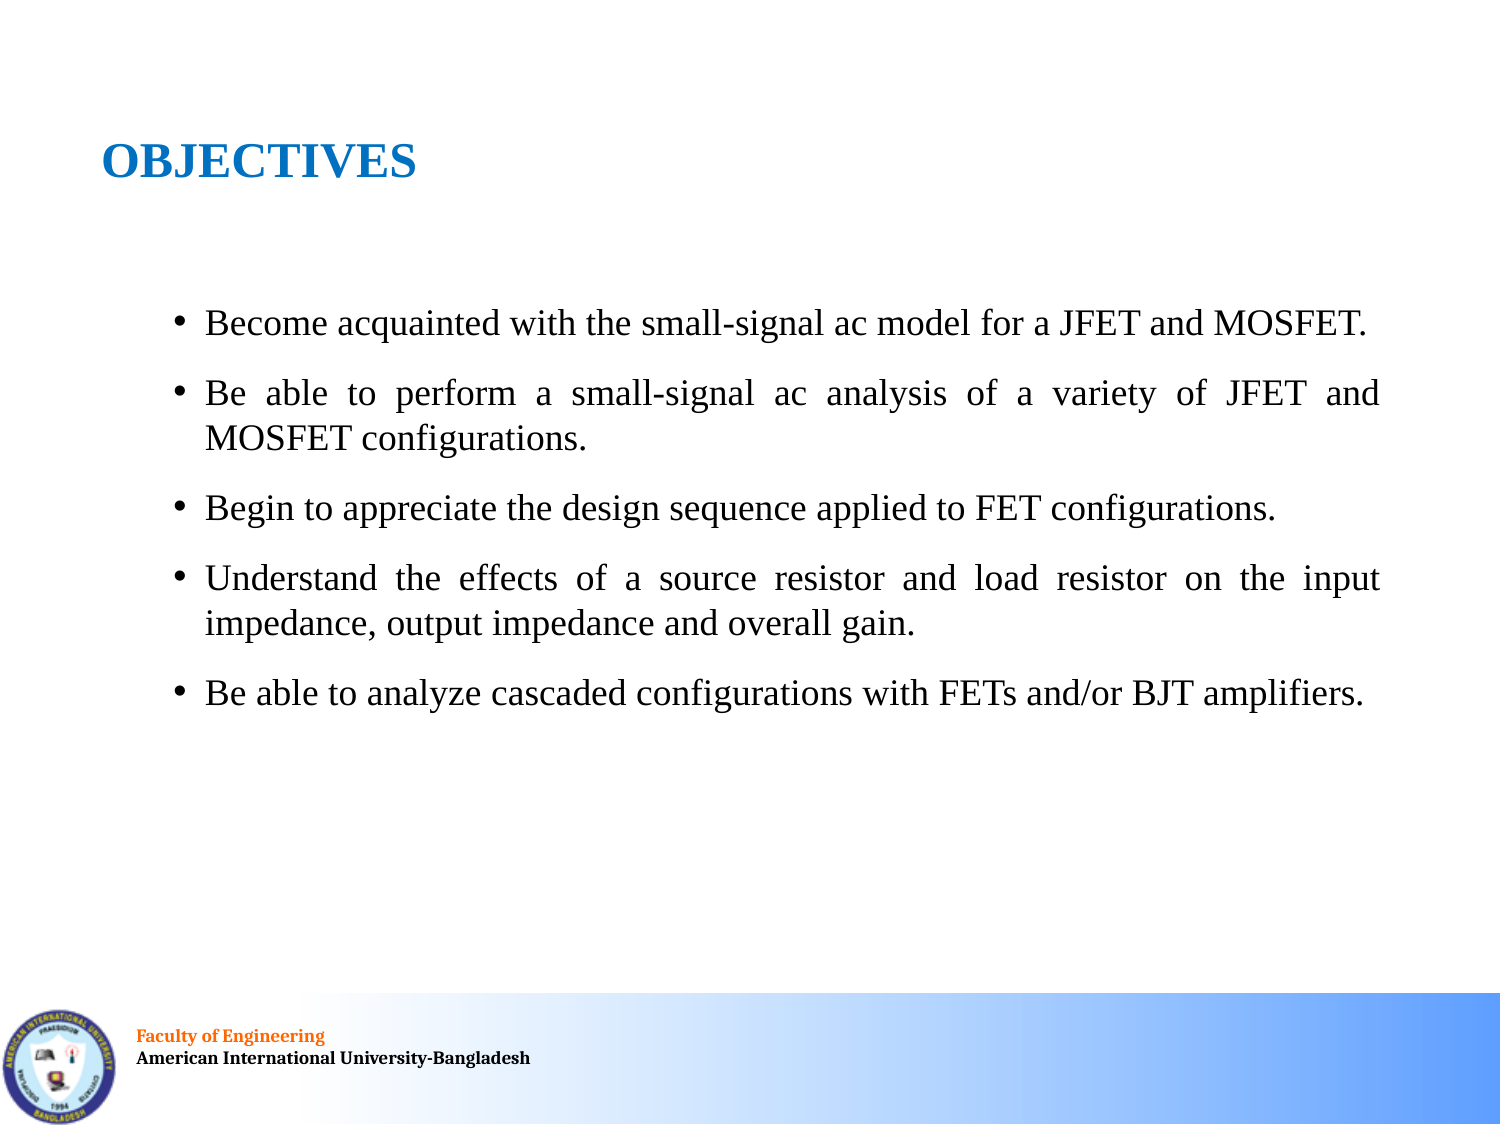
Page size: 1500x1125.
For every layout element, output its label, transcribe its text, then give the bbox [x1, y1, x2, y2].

list Become acquainted with the small-signal ac model for a JFET and MOSFET. Be able to perform a small-signal ac analysis of a variety of JFET and MOSFET configurations. Begin to appreciate the design sequence applied to FET configurations. Understand the effects of a source resistor and load resistor on the input impedance, output impedance and overall gain. Be able to analyze cascaded configurations with FETs and/or BJT amplifiers. [158, 290, 1397, 809]
title OBJECTIVES [77, 107, 1296, 208]
picture [0, 1007, 119, 1125]
